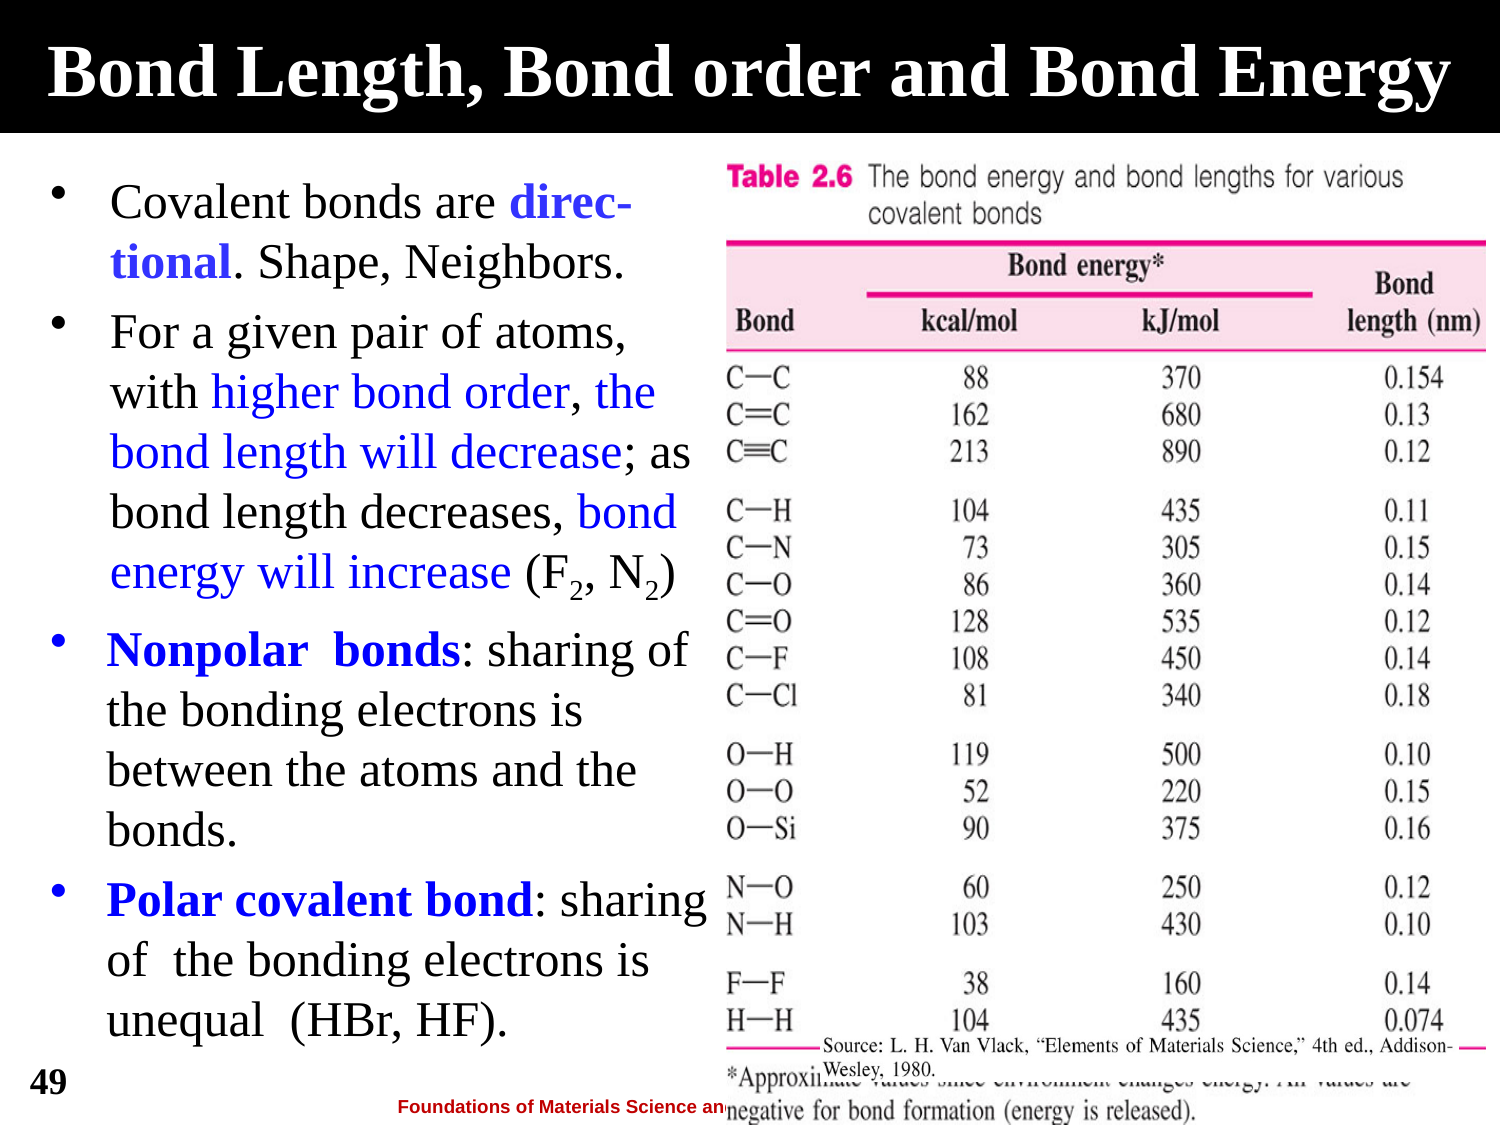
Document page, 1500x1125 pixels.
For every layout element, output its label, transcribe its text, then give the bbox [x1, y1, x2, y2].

list Covalent bonds are direc-tional. Shape, Neighbors. For a given pair of atoms, with higher bond order, the bond length will decrease; as bond length decreases, bond energy will increase (F2, N2) Nonpolar bonds: sharing of the bonding electrons is between the atoms and the bonds. Polar covalent bond: sharing of the bonding electrons is unequal (HBr, HF). [35, 160, 721, 986]
text_box 49 [0, 1049, 82, 1125]
picture [726, 152, 1486, 1125]
title Bond Length, Bond order and Bond Energy [0, 0, 1500, 133]
